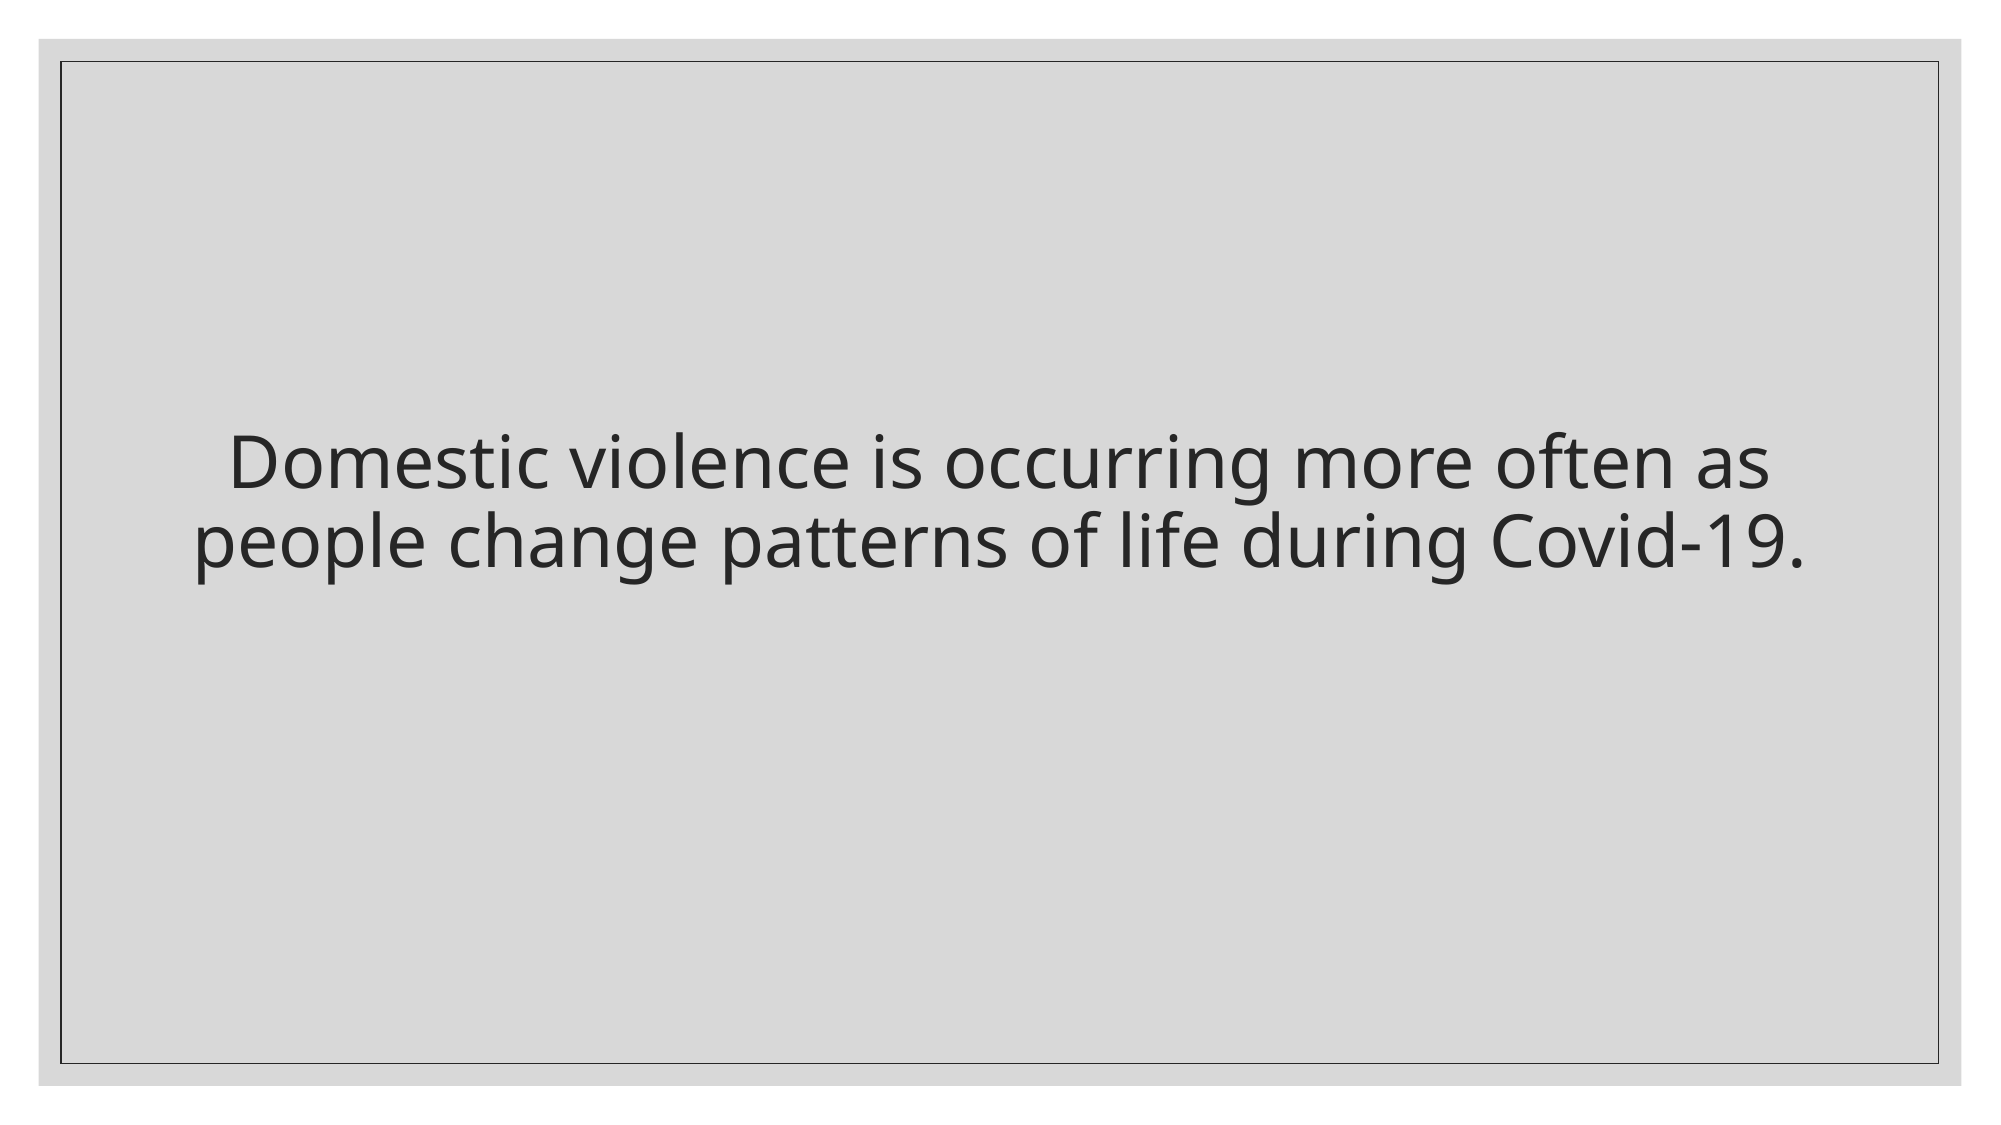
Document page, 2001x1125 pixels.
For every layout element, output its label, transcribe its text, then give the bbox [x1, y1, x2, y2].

title Domestic violence is occurring more often as people change patterns of life during Covid-19. [174, 391, 1825, 617]
